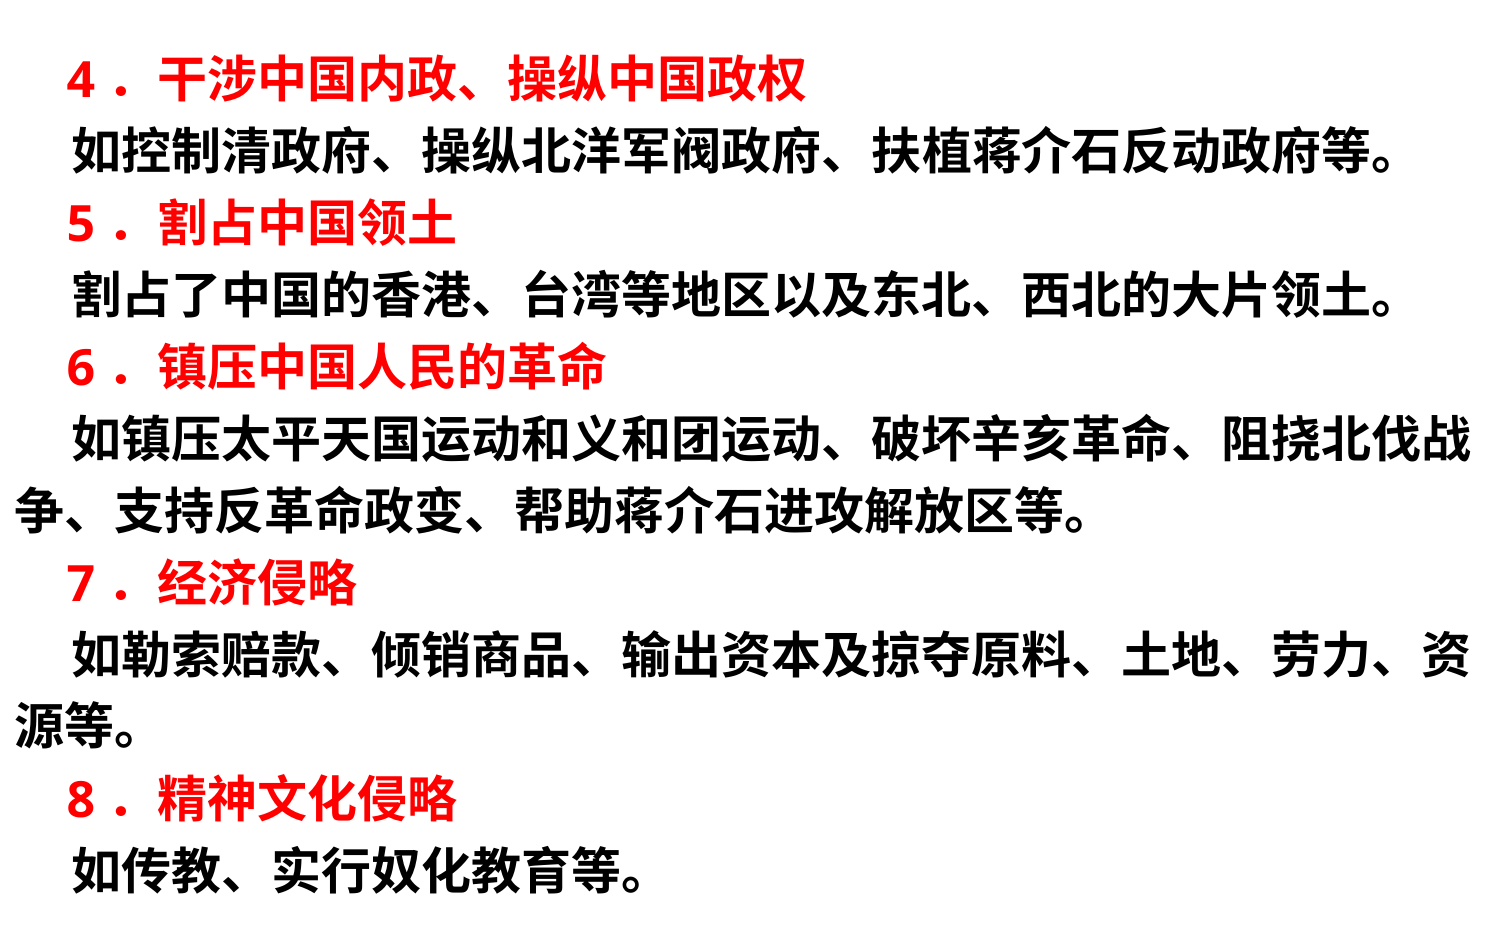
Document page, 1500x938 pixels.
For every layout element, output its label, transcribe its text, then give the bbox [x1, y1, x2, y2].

text_box 4．干涉中国内政、操纵中国政权 如控制清政府、操纵北洋军阀政府、扶植蒋介石反动政府等。 5．割占中国领土 割占了中国的香港、台湾等地区以及东北、西北的大片领土。 6．镇压中国人民的革命 如镇压太平天国运动和义和团运动、破坏辛亥革命、阻挠北伐战争、支持反革命政变、帮助蒋介石进攻解放区等。 7．经济侵略 如勒索赔款、倾销商品、输出资本及掠夺原料、土地、劳力、资源等。 8．精神文化侵略 如传教、实行奴化教育等。 [0, 27, 1500, 907]
